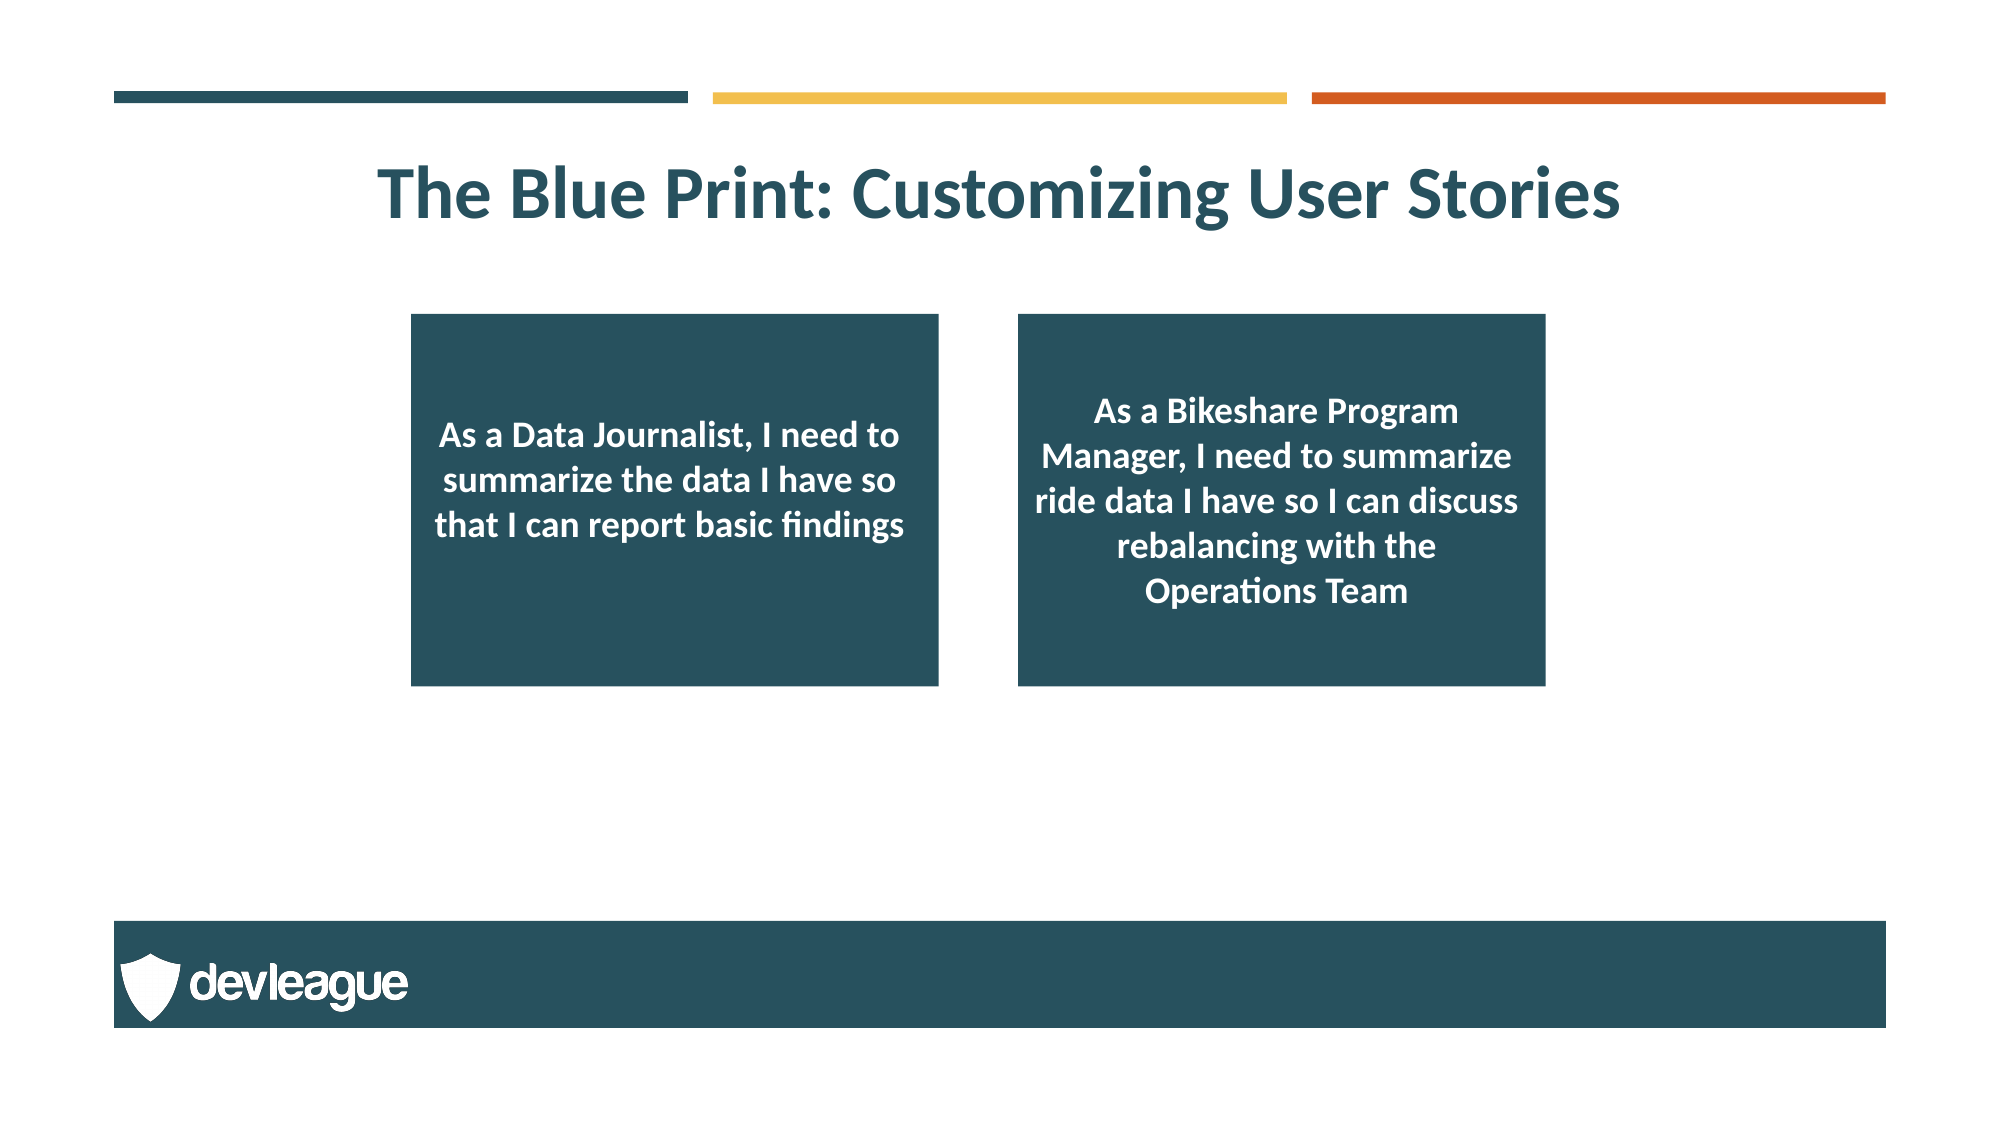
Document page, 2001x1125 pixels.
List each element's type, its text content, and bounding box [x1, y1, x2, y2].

text_box [113, 90, 689, 104]
text_box [712, 91, 1288, 105]
text_box The Blue Print: Customizing User Stories [114, 136, 1886, 311]
text_box [113, 920, 1887, 1029]
text_box [1311, 91, 1887, 105]
text_box [930, 313, 940, 687]
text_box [1018, 285, 1546, 712]
text_box As a Data Journalist, I need to summarize the data I have so that I can report basic findings [410, 267, 930, 687]
picture [120, 953, 412, 1022]
